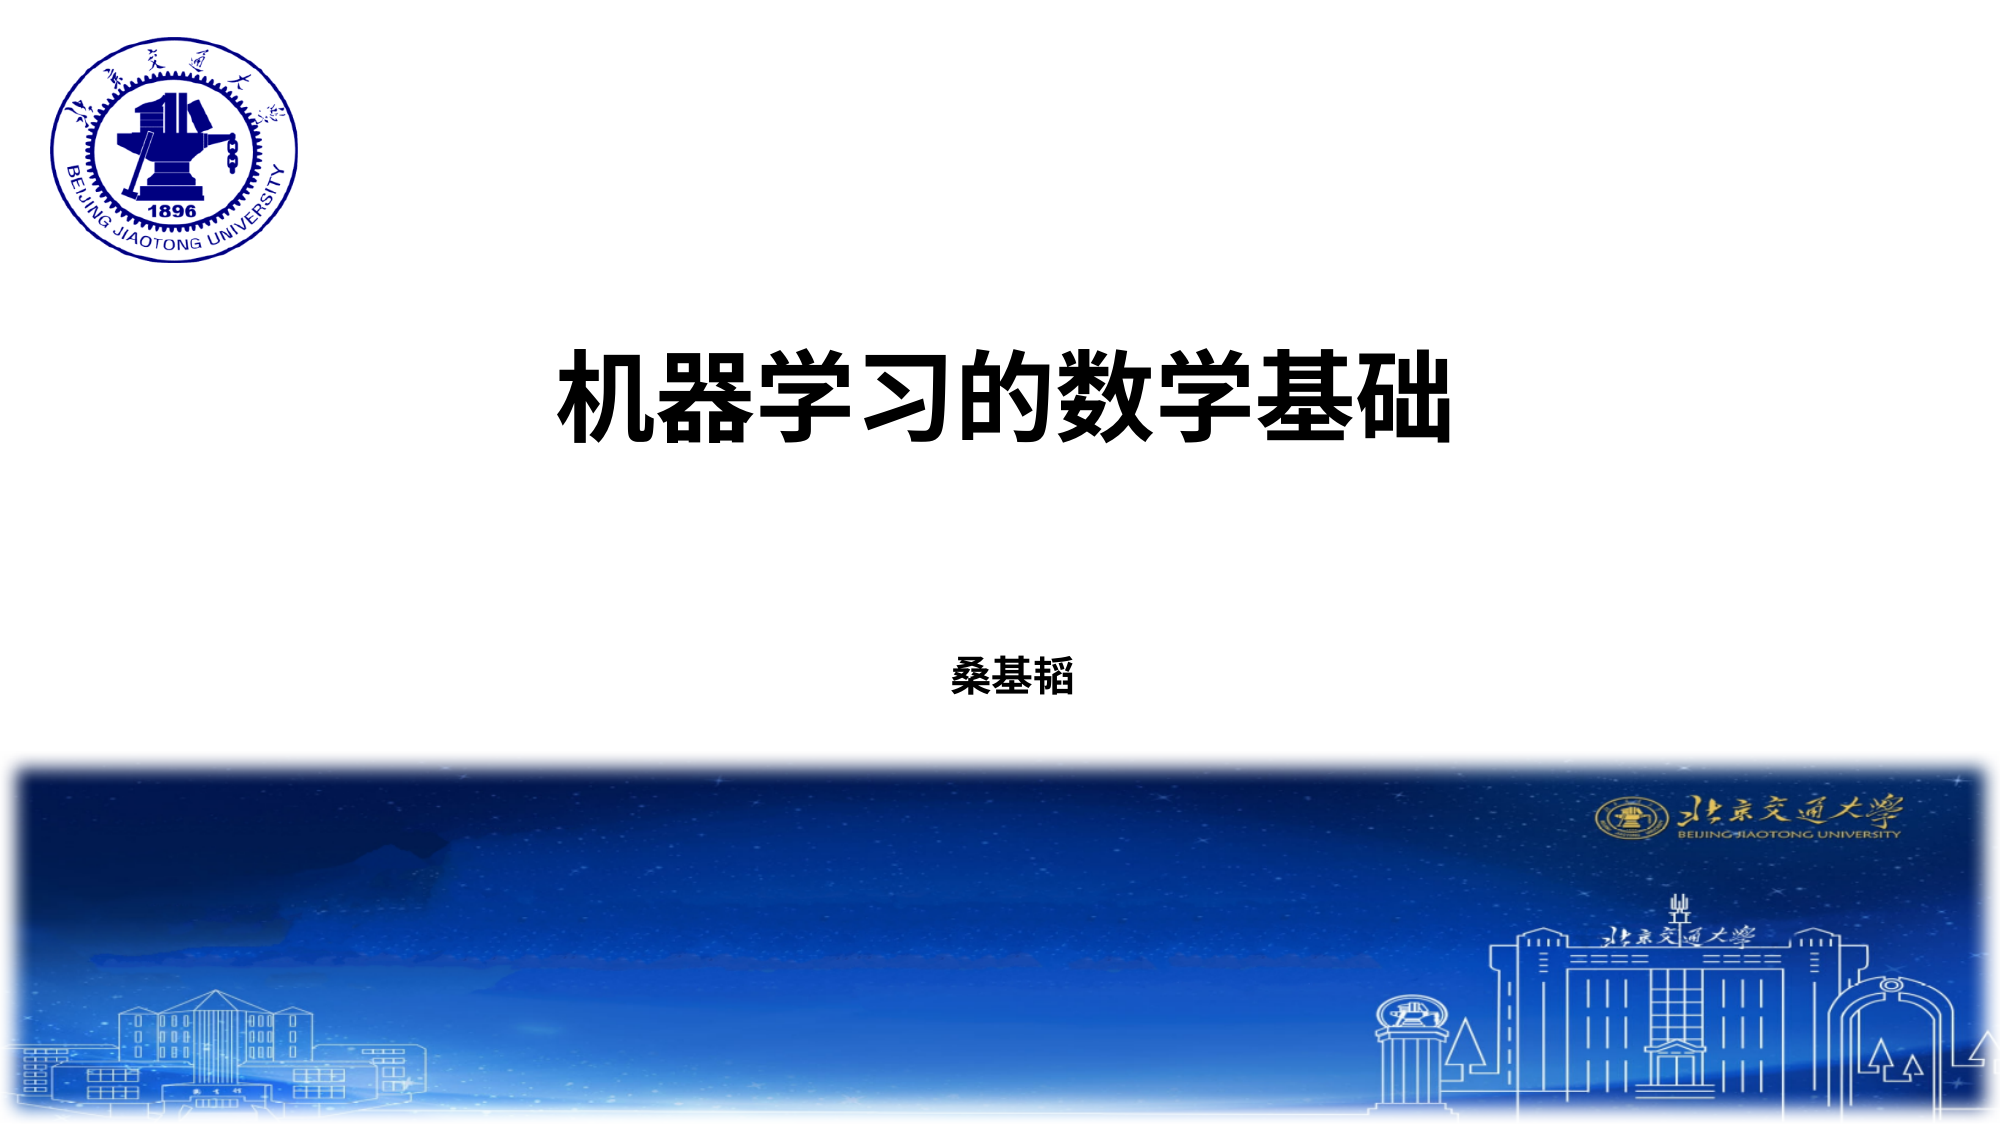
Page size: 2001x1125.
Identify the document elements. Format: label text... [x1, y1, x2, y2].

text_box 机器学习的数学基础 [342, 326, 1668, 462]
picture [50, 37, 298, 263]
text_box 桑基韬 [350, 642, 1675, 708]
picture [28, 780, 1973, 1096]
